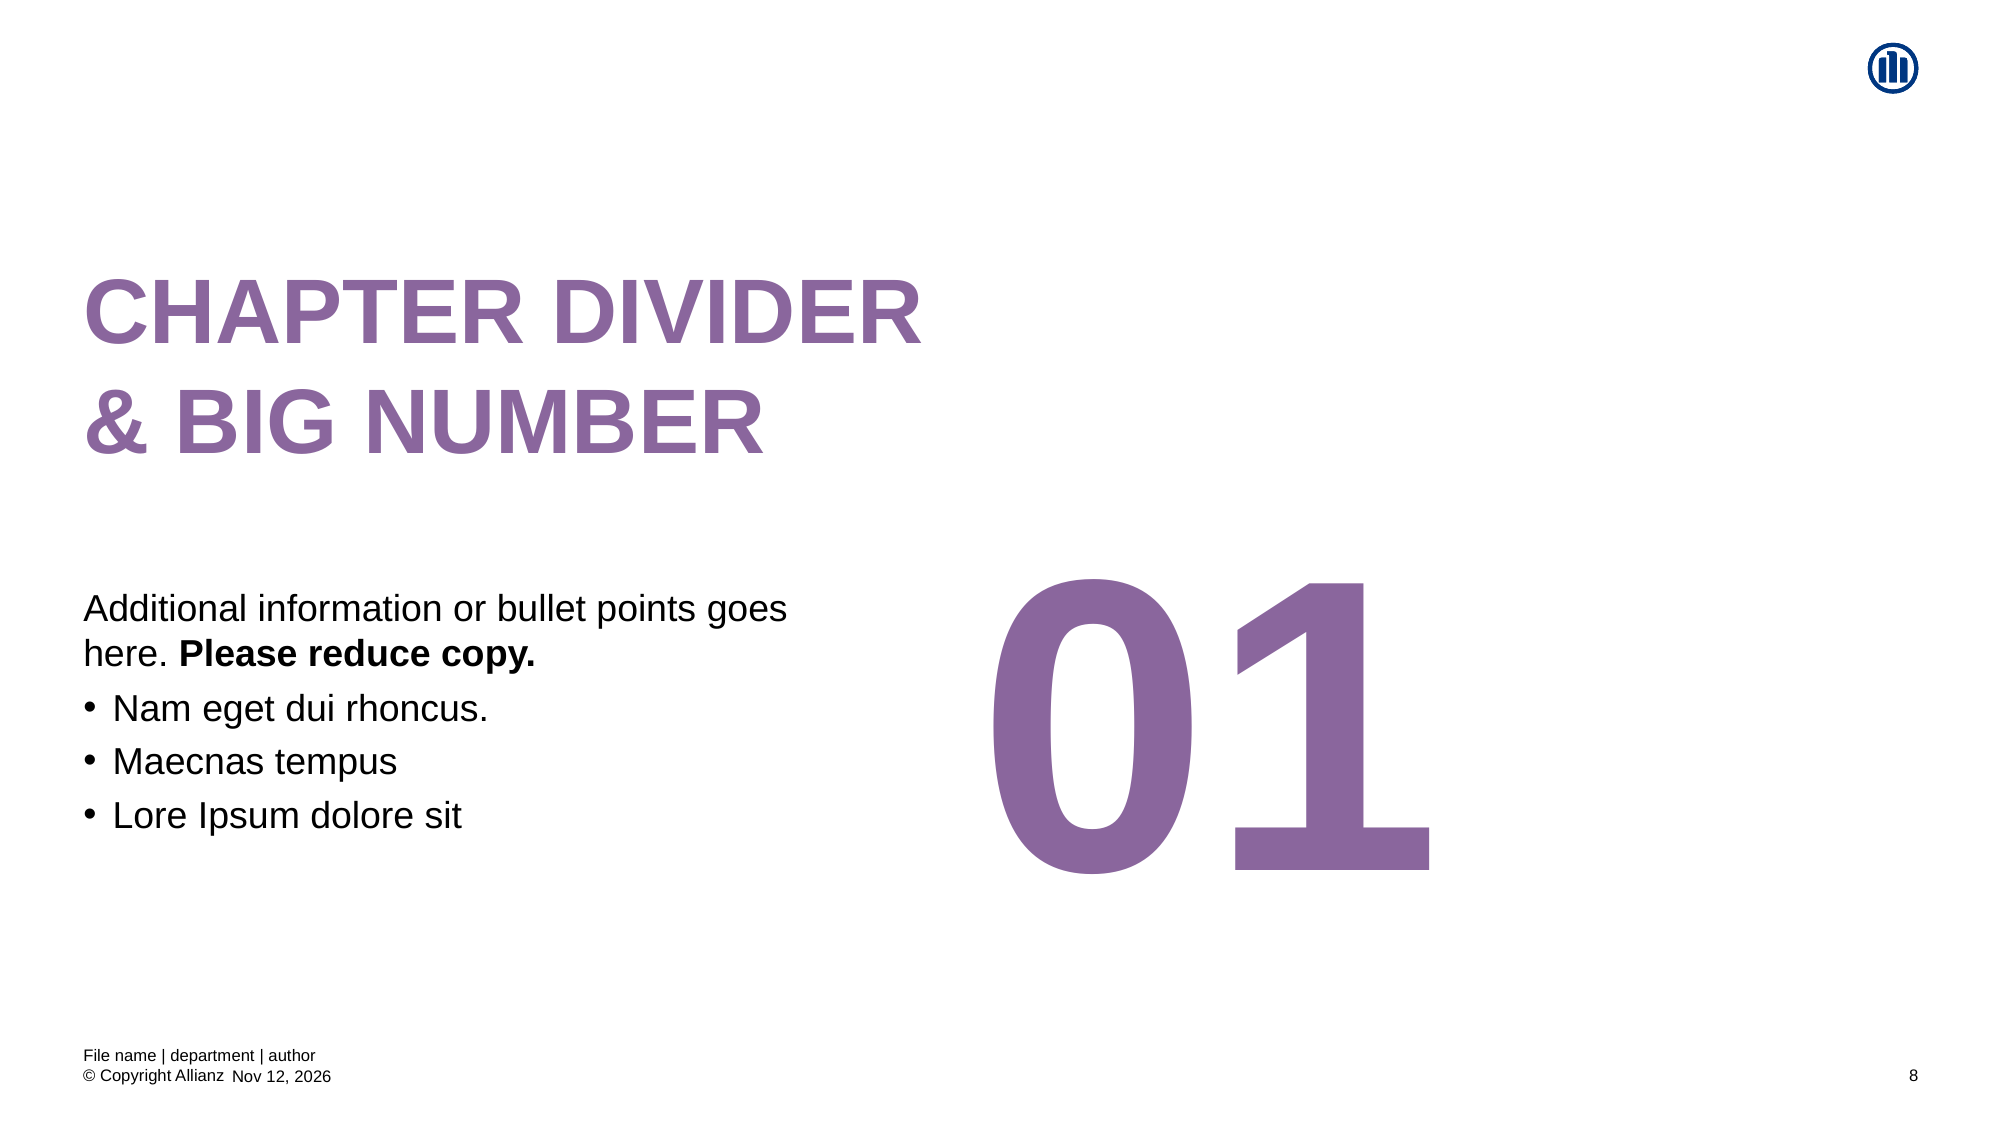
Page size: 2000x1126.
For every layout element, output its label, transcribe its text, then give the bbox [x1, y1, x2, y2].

footer File name | department | author [83, 1044, 1004, 1066]
list Additional information or bullet points goes here. Please reduce copy. Nam eget dui rhoncus. Maecnas tempus Lore Ipsum dolore sit [83, 584, 795, 960]
list Chapter divider & Big Number [83, 84, 1333, 501]
title 01 [918, 418, 1919, 960]
slide_number 19-Aug-20 [232, 1066, 447, 1086]
slide_number 8 [1834, 1065, 1919, 1126]
